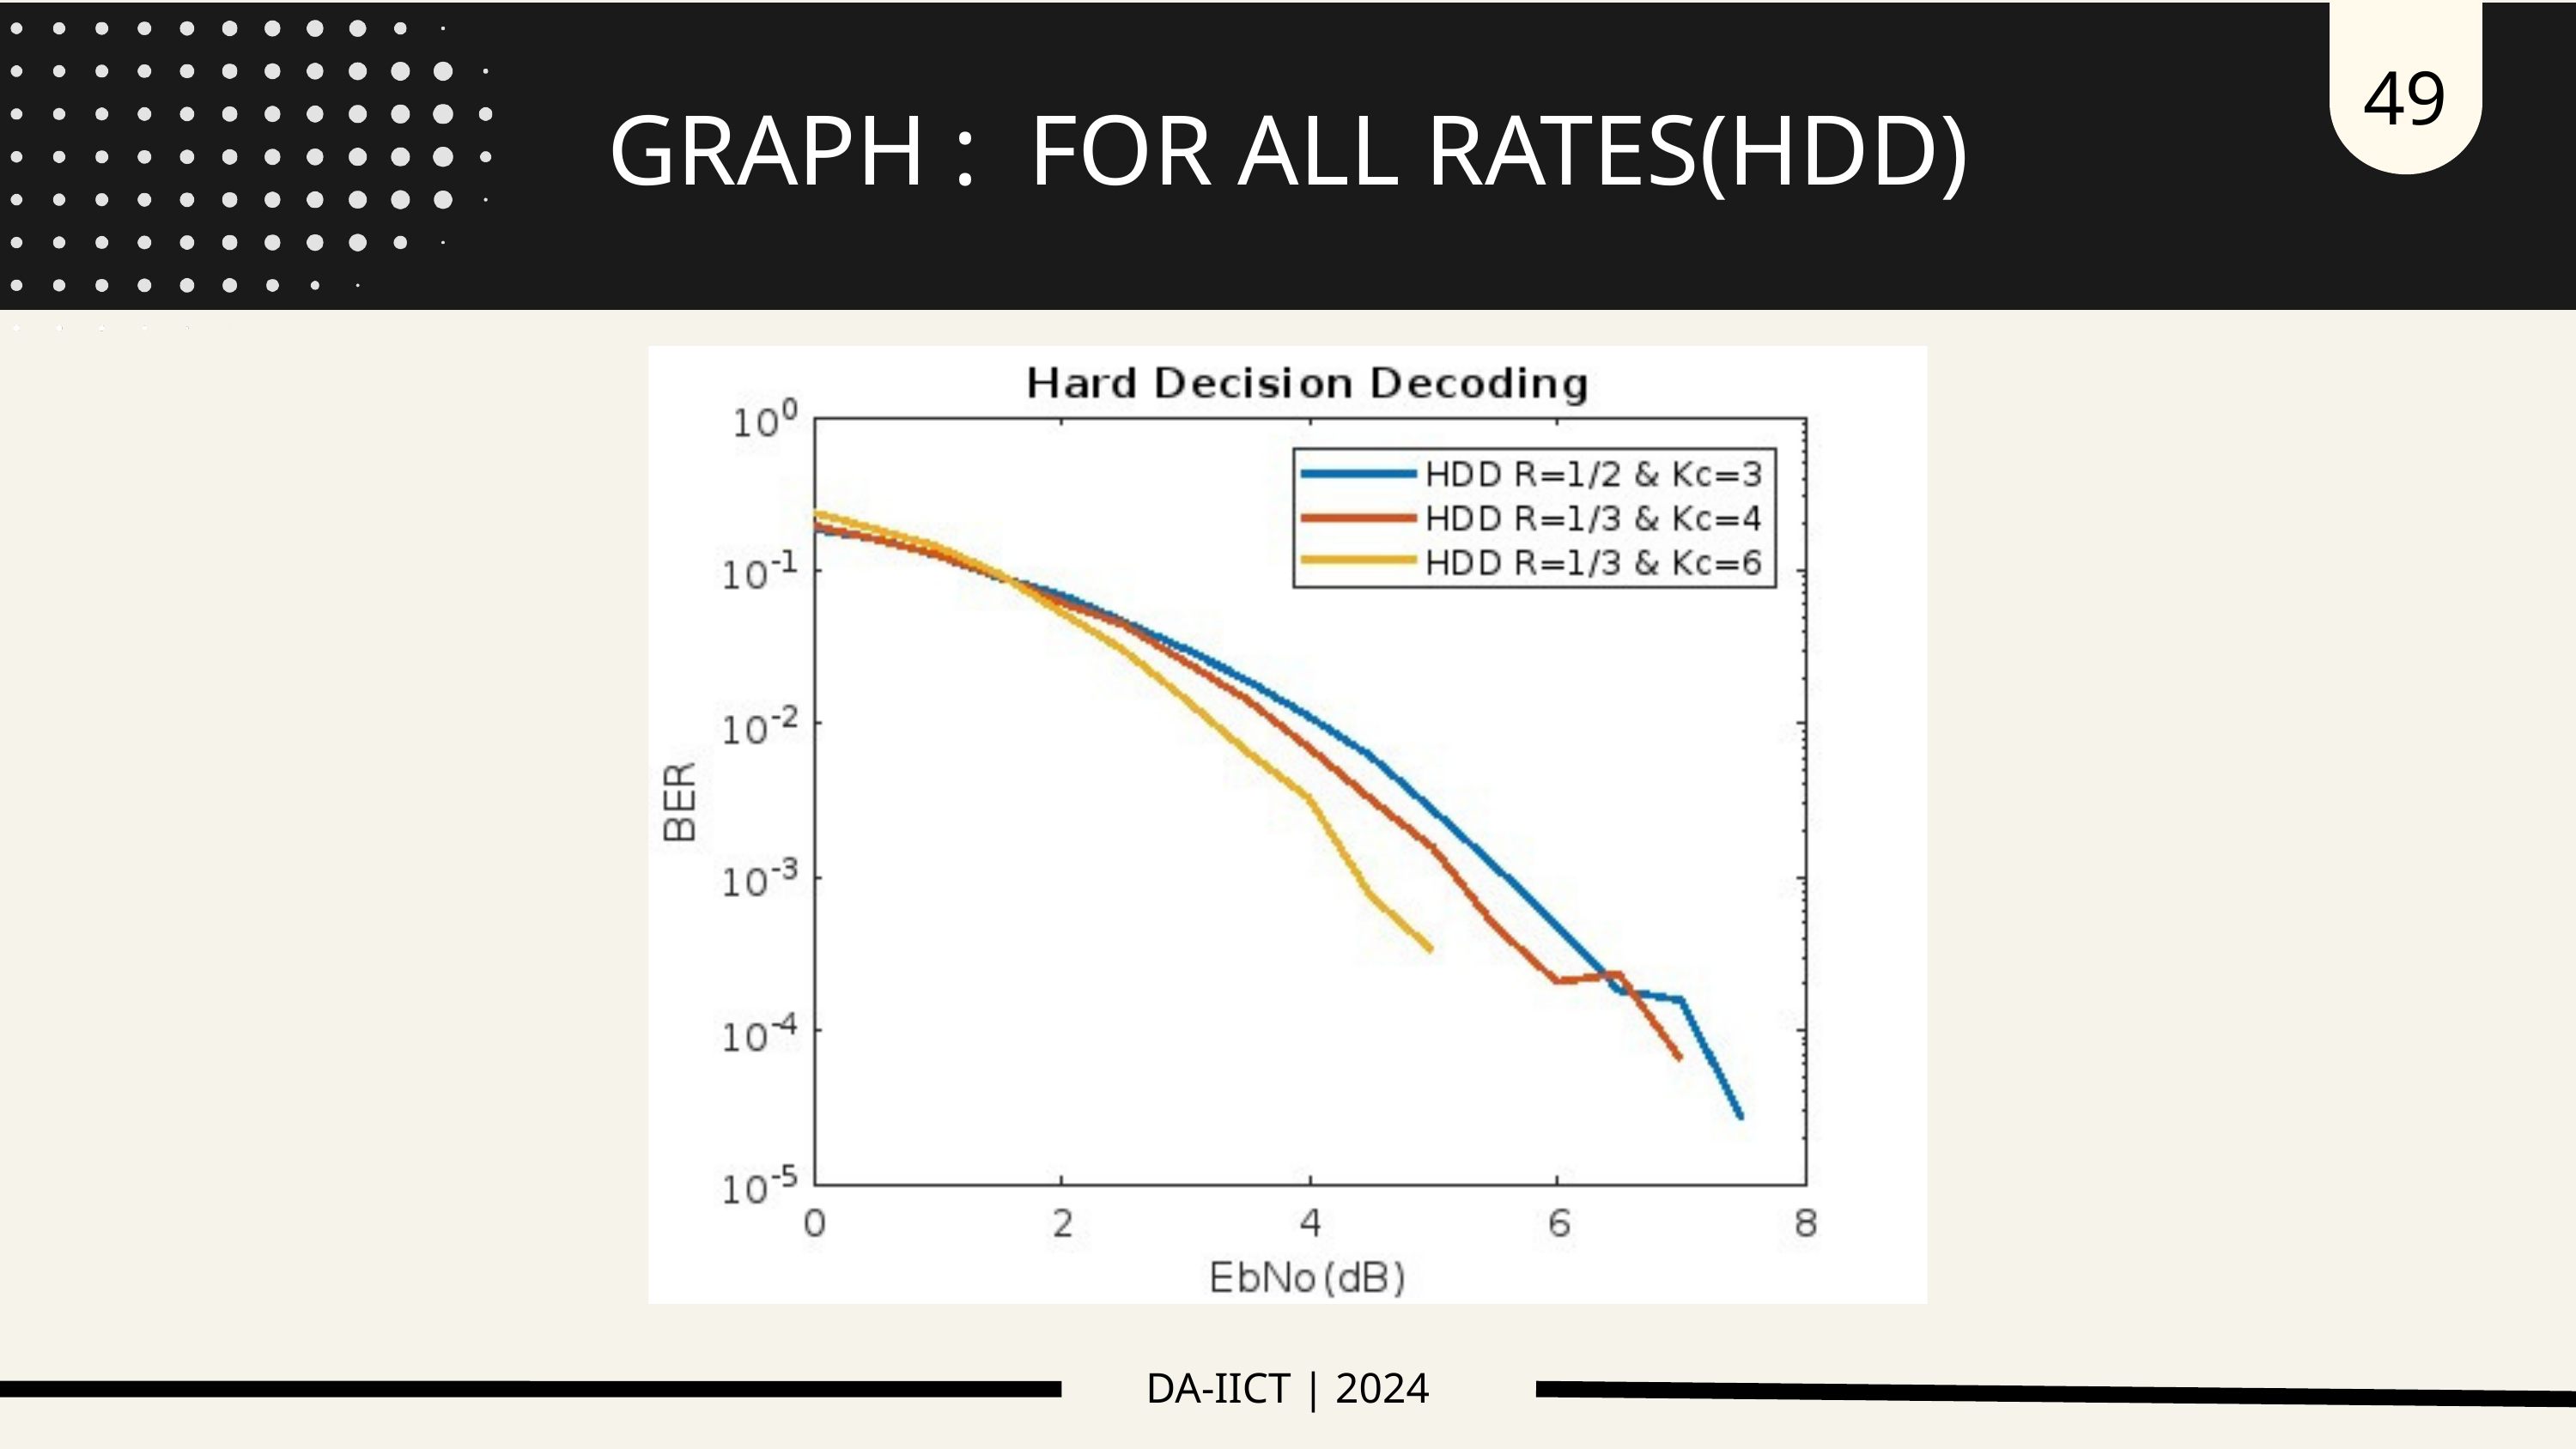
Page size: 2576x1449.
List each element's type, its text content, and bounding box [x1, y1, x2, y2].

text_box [2323, 0, 2489, 175]
text_box DA-IICT | 2024 [803, 1353, 1773, 1411]
text_box [648, 346, 1928, 1304]
text_box [0, 320, 493, 331]
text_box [0, 2, 2576, 311]
